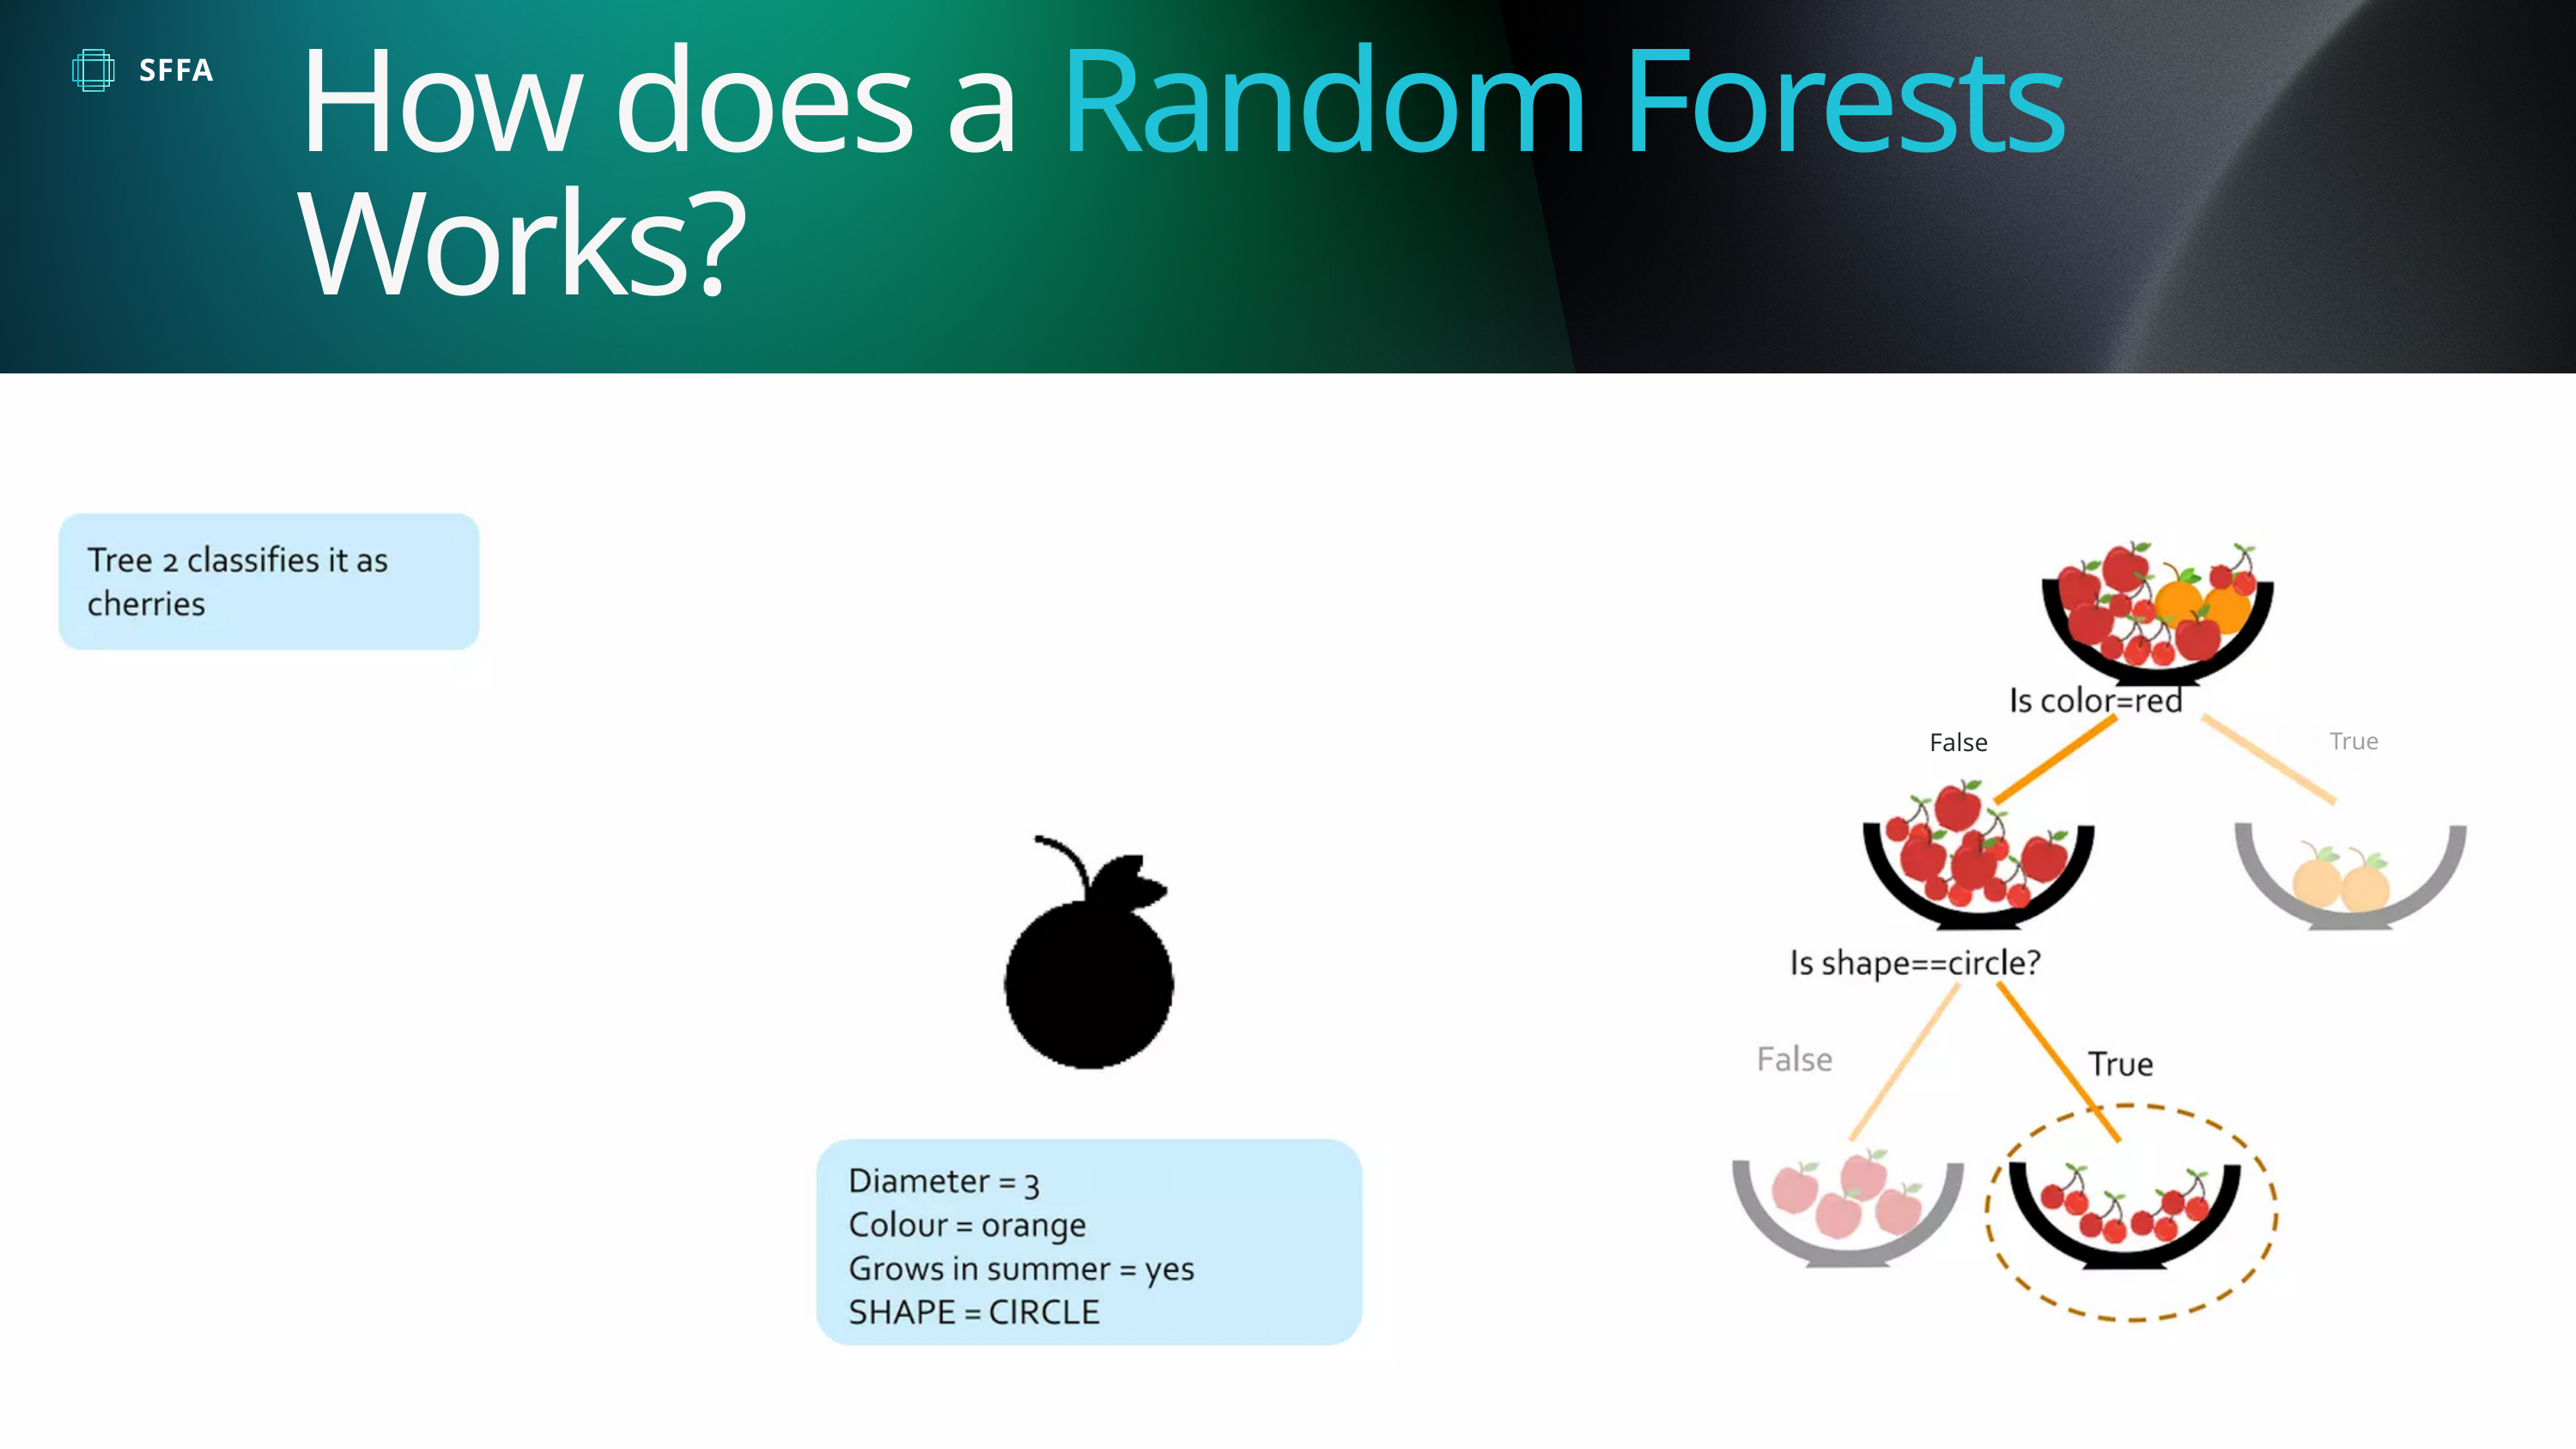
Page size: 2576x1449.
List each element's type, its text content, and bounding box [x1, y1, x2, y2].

text_box [1037, 0, 2576, 373]
text_box True [2327, 721, 2382, 755]
text_box False [1928, 721, 1990, 756]
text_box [71, 49, 567, 93]
text_box [0, 373, 2576, 1449]
text_box [0, 0, 1162, 373]
text_box How does a Random Forests Works? [295, 37, 2145, 324]
